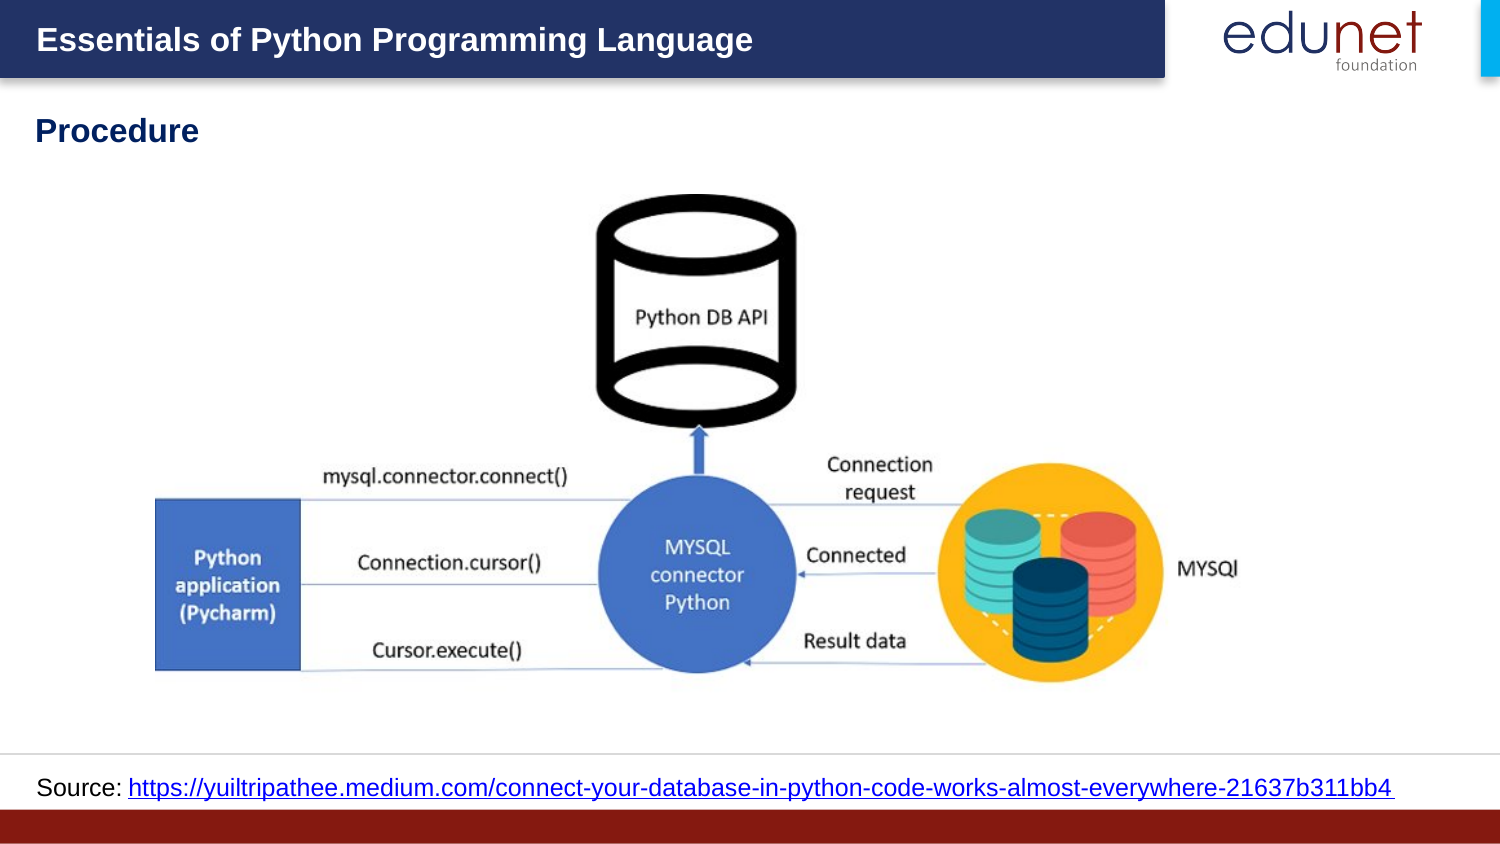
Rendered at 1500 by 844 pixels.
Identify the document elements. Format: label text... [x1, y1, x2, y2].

picture [155, 193, 1345, 699]
text_box Source: [21, 763, 113, 809]
picture [1219, 8, 1424, 75]
text_box https://yuiltripathee.medium.com/connect-your-database-in-python-code-works-almost-everywhere-21637b311bb4 [113, 763, 1439, 809]
text_box Procedure [20, 97, 612, 167]
